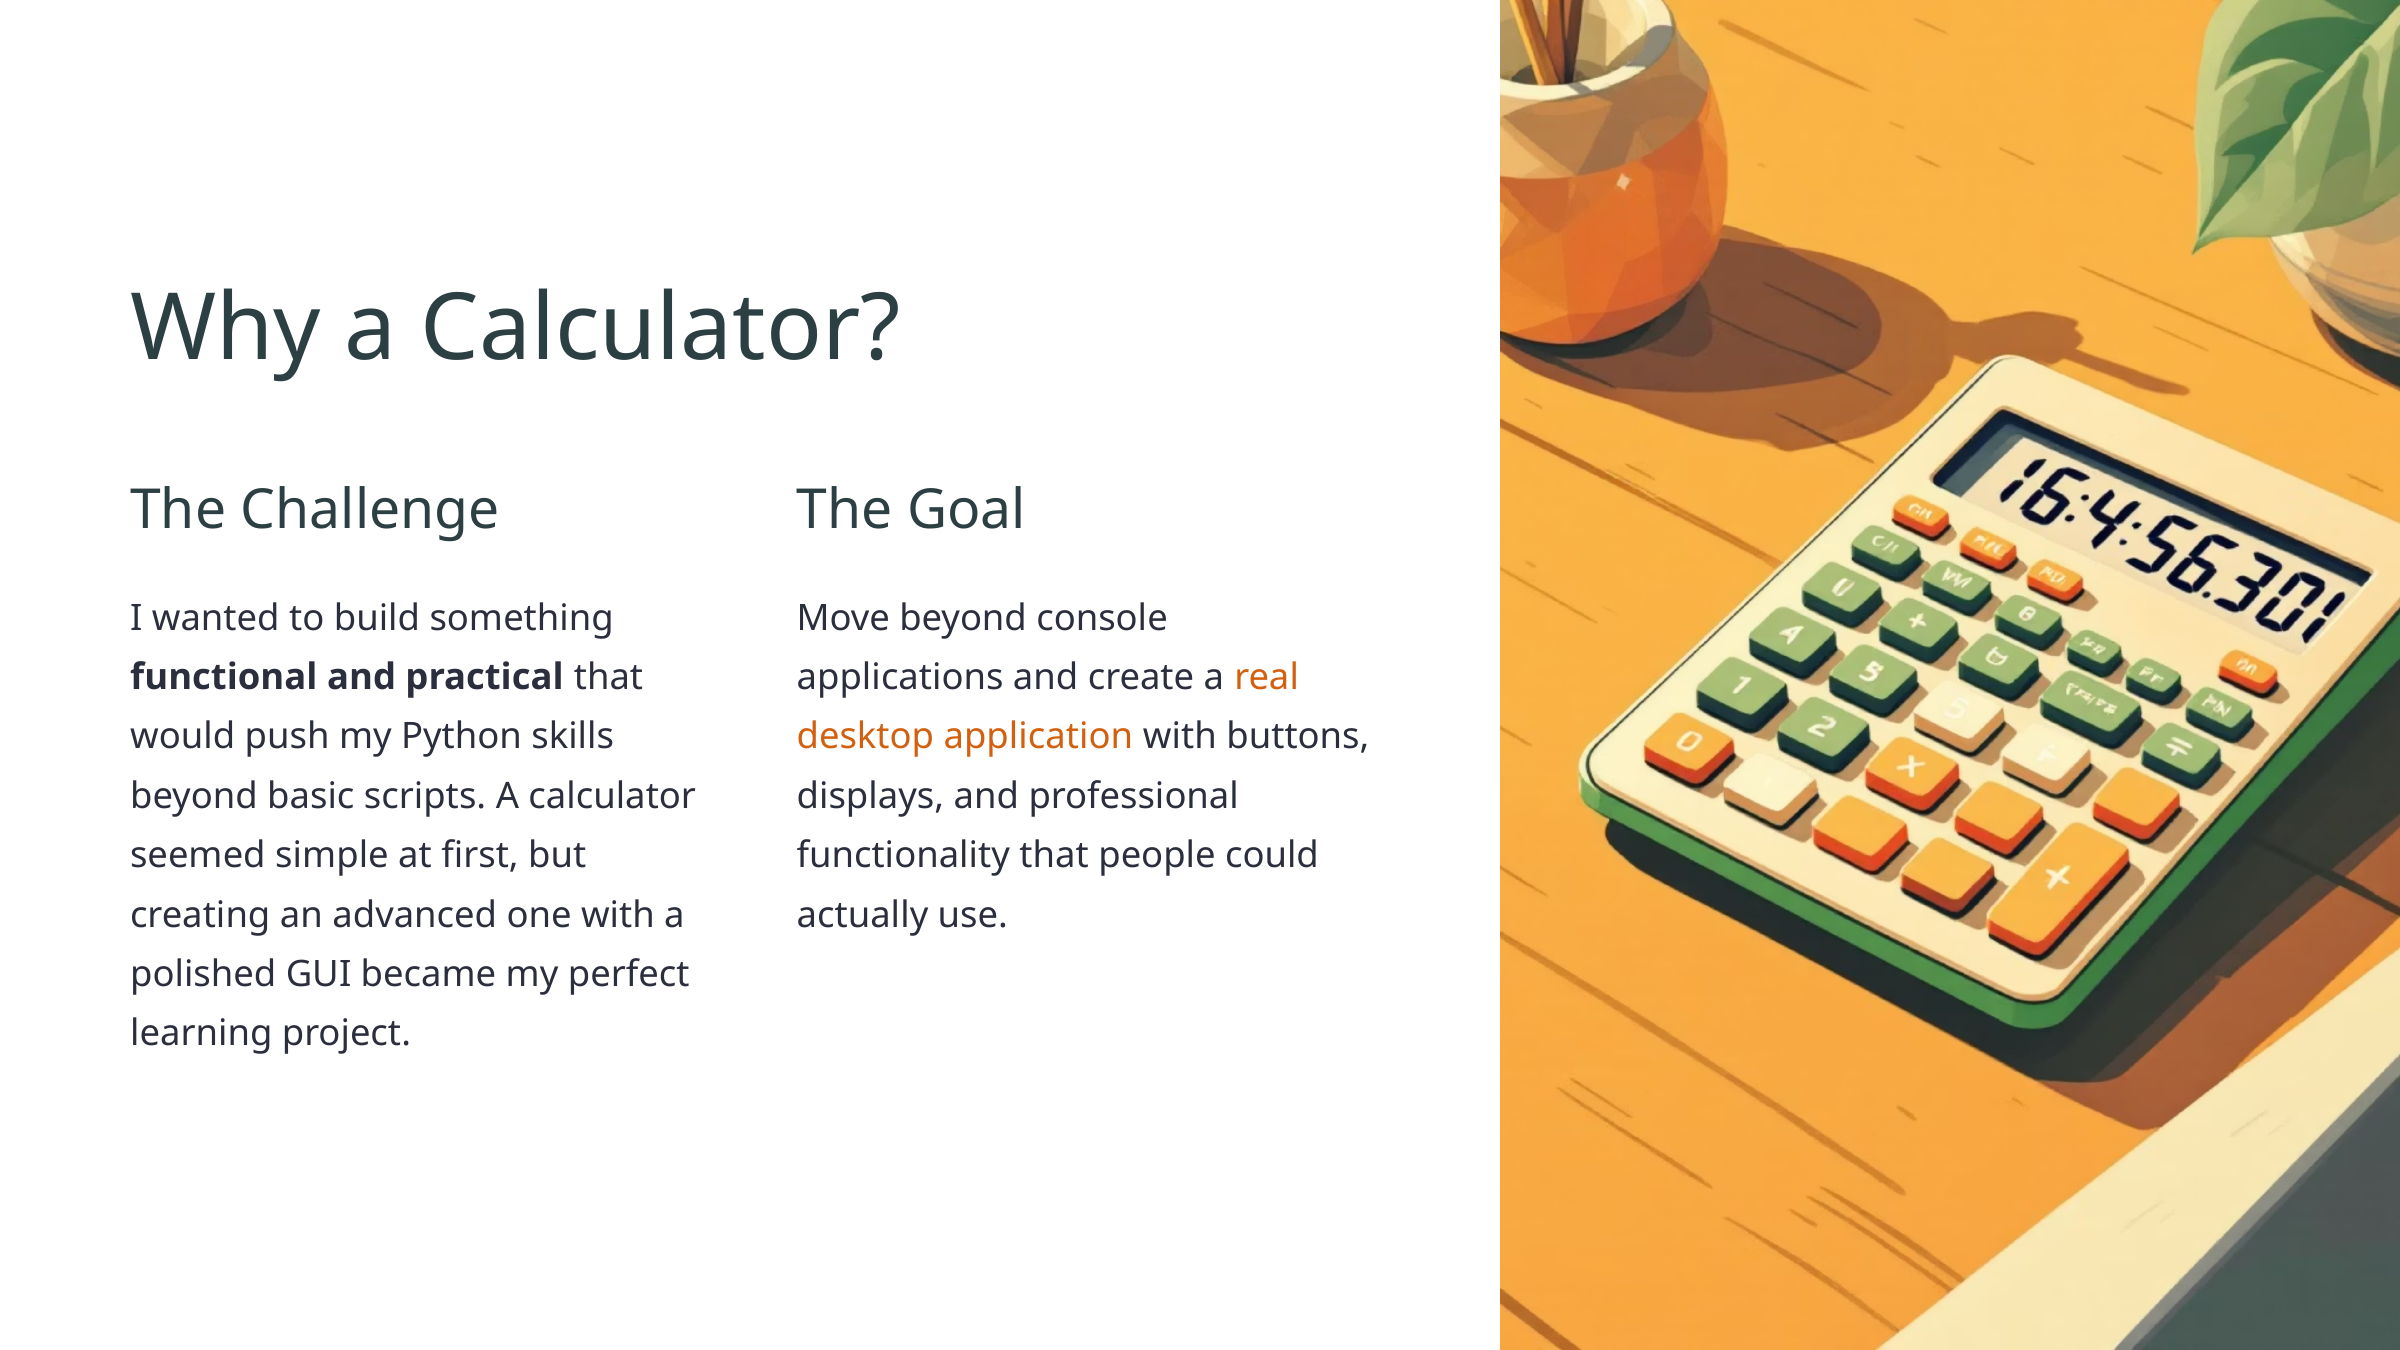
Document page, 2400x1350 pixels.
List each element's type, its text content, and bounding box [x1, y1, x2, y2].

picture [1499, 0, 2400, 1350]
text_box Move beyond console applications and create a real desktop application with buttons, displays, and professional functionality that people could actually use. [796, 578, 1371, 936]
text_box The Challenge [130, 471, 689, 541]
text_box Why a Calculator? [130, 262, 1061, 379]
text_box I wanted to build something functional and practical that would push my Python skills beyond basic scripts. A calculator seemed simple at first, but creating an advanced one with a polished GUI became my perfect learning project. [130, 578, 705, 1055]
text_box The Goal [796, 471, 1355, 541]
